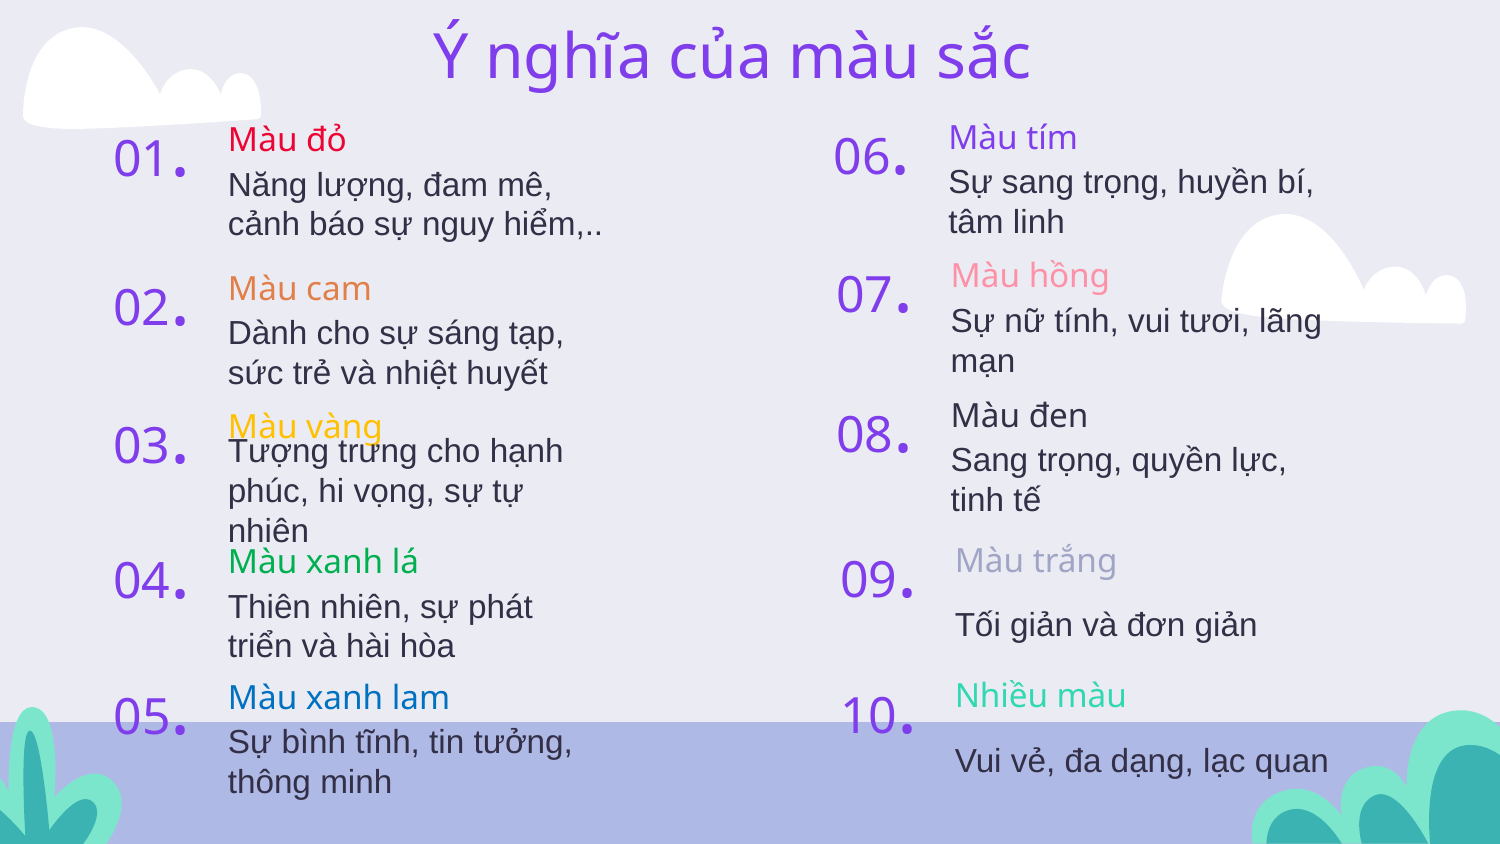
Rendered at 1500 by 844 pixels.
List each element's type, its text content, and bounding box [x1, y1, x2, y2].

title 02. [18, 248, 191, 343]
text_box 08. [740, 375, 914, 470]
subtitle Dành cho sự sáng tạp, sức trẻ và nhiệt huyết [228, 300, 607, 402]
text_box Màu xanh lam [228, 657, 607, 709]
text_box Tối giản và đơn giản [954, 572, 1334, 656]
title 03. [18, 386, 191, 481]
text_box Sự sang trọng, huyền bí, tâm linh [948, 150, 1328, 252]
text_box Vui vẻ, đa dạng, lạc quan [954, 708, 1334, 810]
subtitle Tượng trưng cho hạnh phúc, hi vọng, sự tự nhiên [228, 438, 607, 521]
text_box Sự nữ tính, vui tươi, lãng mạn [950, 288, 1330, 375]
text_box 07. [740, 235, 914, 330]
subtitle Màu đỏ [228, 99, 607, 151]
text_box Sang trọng, quyền lực, tinh tế [950, 427, 1330, 530]
subtitle Thiên nhiên, sự phát triển và hài hòa [228, 574, 607, 657]
text_box Nhiều màu [954, 656, 1334, 708]
text_box 06. [738, 97, 911, 192]
text_box 05. [18, 657, 191, 752]
text_box Màu đen [950, 375, 1330, 427]
subtitle Màu xanh lá [228, 521, 607, 574]
text_box Màu tím [948, 97, 1328, 150]
title 01. [18, 99, 191, 194]
text_box 09. [744, 520, 918, 615]
title 04. [18, 521, 191, 616]
text_box Màu hồng [950, 235, 1330, 288]
subtitle Màu cam [228, 248, 607, 300]
subtitle Năng lượng, đam mê, cảnh báo sự nguy hiểm,.. [228, 151, 607, 248]
text_box 10. [744, 656, 918, 751]
text_box Sự bình tĩnh, tin tưởng, thông minh [228, 709, 607, 811]
text_box Màu trắng [954, 520, 1334, 572]
title Ý nghĩa của màu sắc [100, 6, 1365, 101]
subtitle Màu vàng [228, 402, 607, 438]
